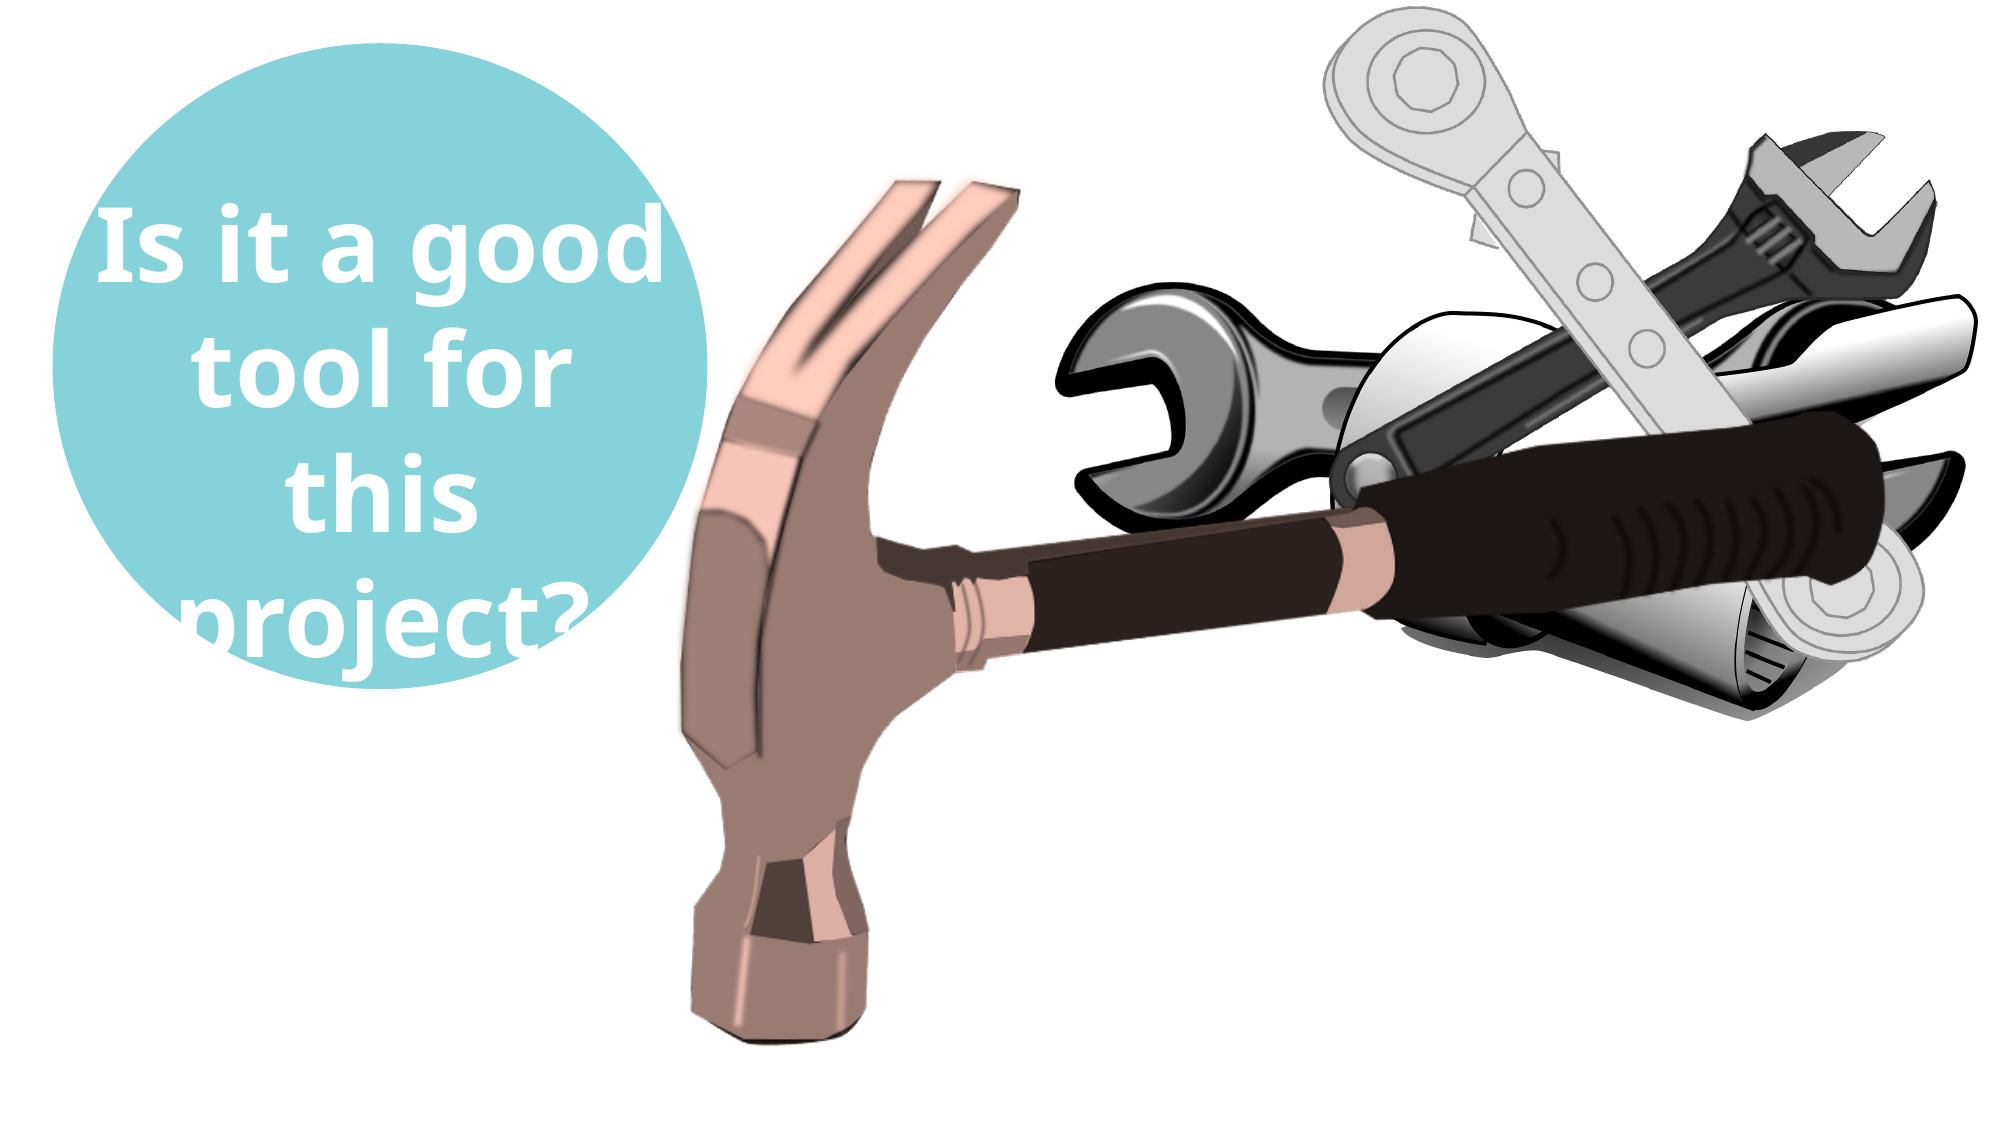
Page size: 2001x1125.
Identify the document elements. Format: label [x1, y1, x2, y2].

picture [512, 0, 2000, 1035]
text_box [52, 43, 708, 690]
